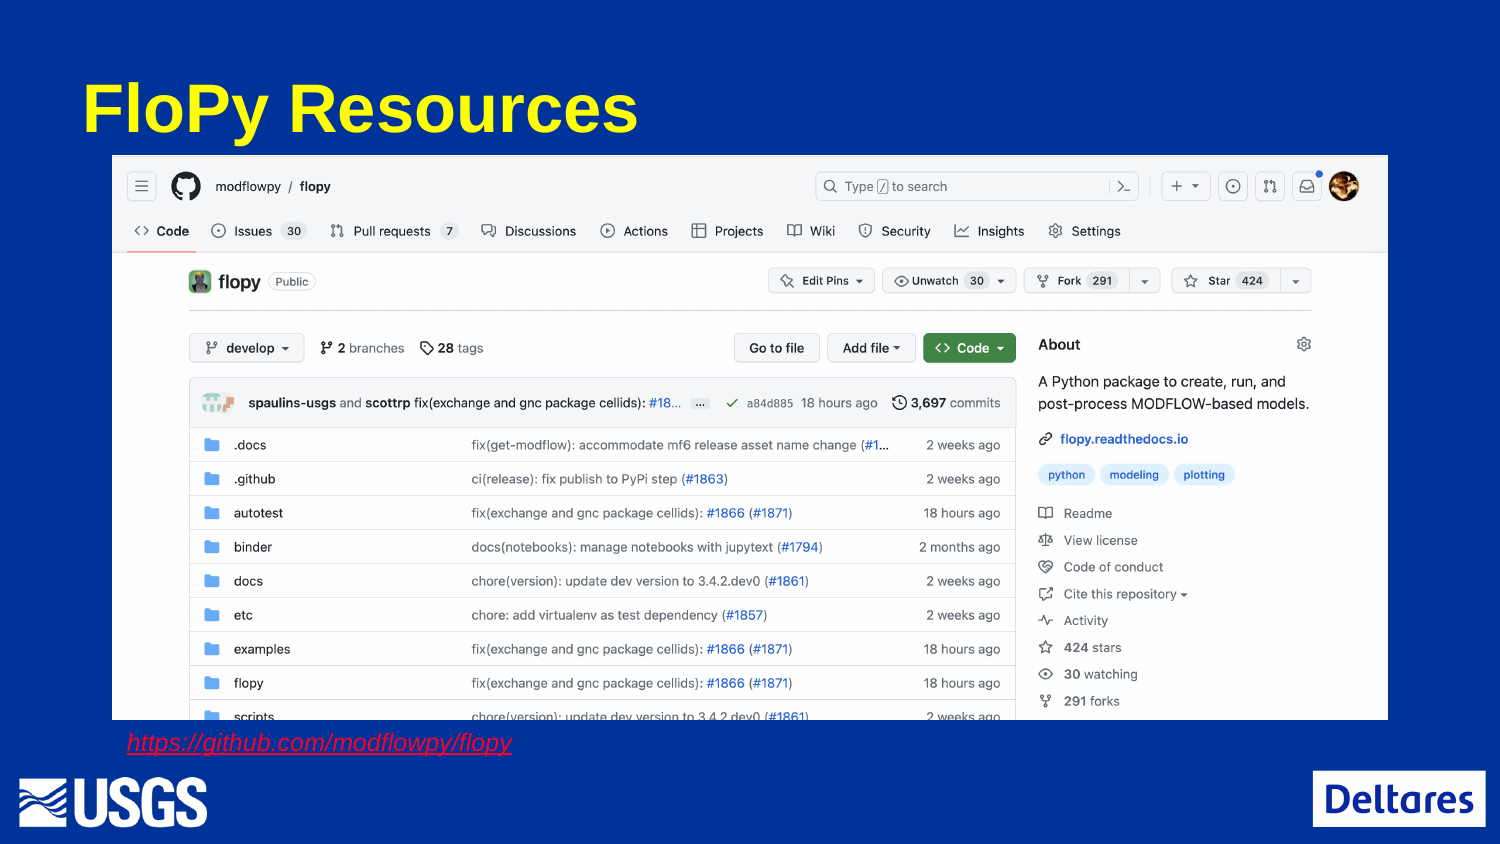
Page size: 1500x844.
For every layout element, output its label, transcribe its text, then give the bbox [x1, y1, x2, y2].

picture [1312, 769, 1486, 828]
picture [111, 155, 1388, 720]
text_box https://github.com/modflowpy/flopy [112, 726, 863, 765]
title FloPy Resources [74, 61, 1425, 157]
